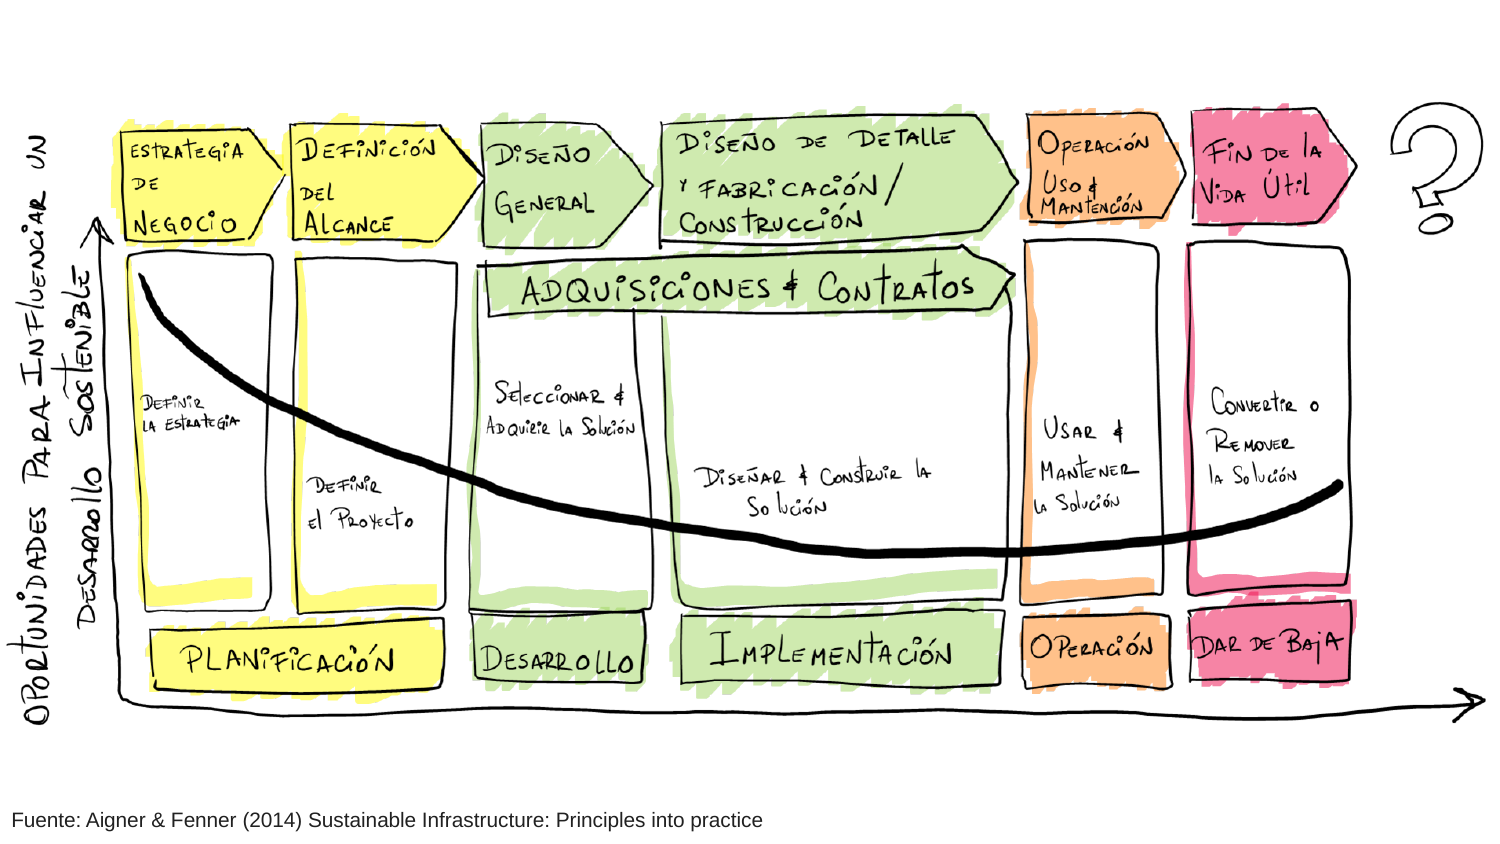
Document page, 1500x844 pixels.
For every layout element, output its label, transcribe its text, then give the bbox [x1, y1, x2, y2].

slide_number Fuente: Aigner & Fenner (2014) Sustainable Infrastructure: Principles into practice [0, 795, 1149, 844]
picture [0, 88, 1489, 728]
